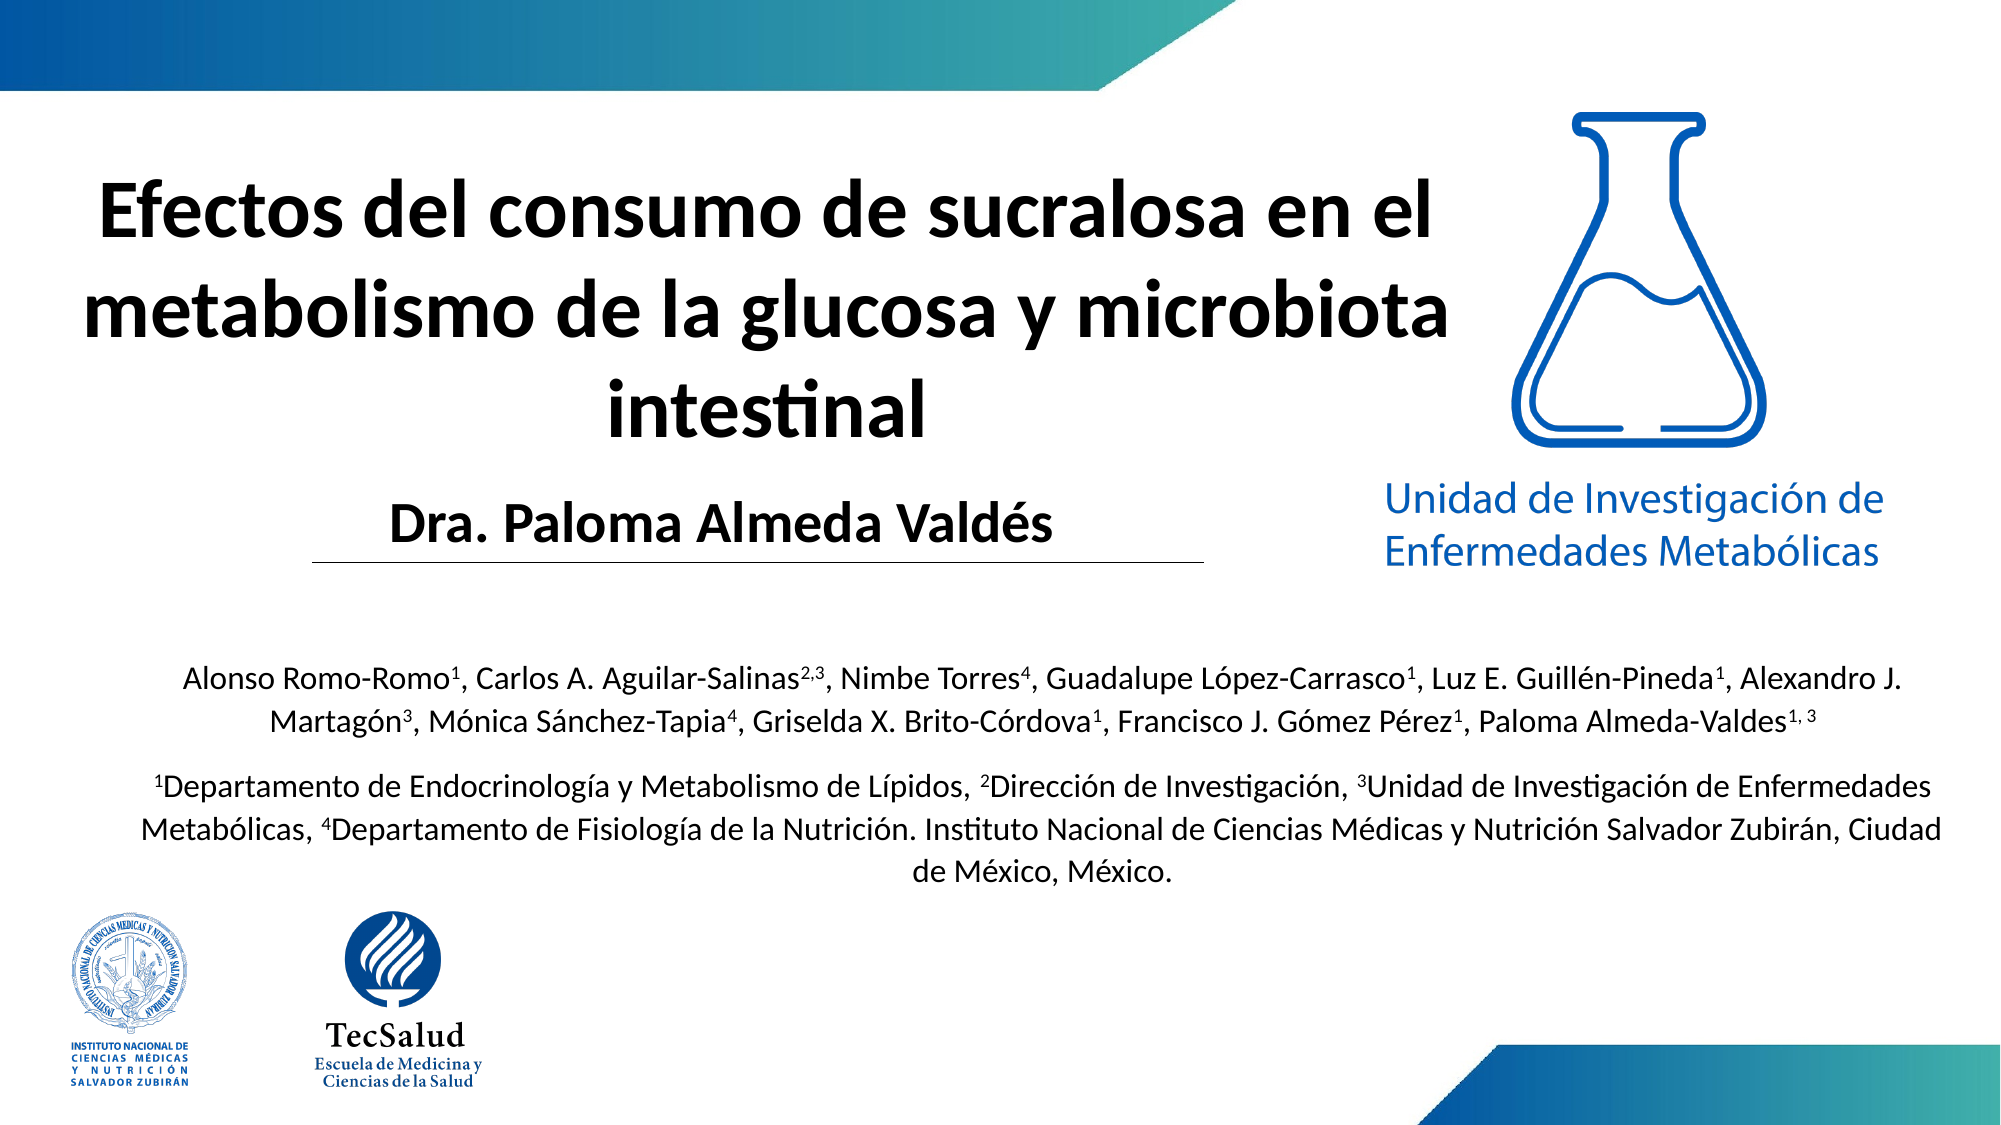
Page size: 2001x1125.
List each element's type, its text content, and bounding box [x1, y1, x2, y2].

picture [0, 0, 2001, 1125]
text_box Dra. Paloma Almeda Valdés [56, 458, 1382, 565]
text_box Alonso Romo-Romo1, Carlos A. Aguilar-Salinas2,3, Nimbe Torres4, Guadalupe López-Carrasco1, Luz E. Guillén-Pineda1, Alexandro J. Martagón3, Mónica Sánchez-Tapia4, Griselda X. Brito-Córdova1, Francisco J. Gómez Pérez1, Paloma Almeda-Valdes1, 3 1Departamento de Endocrinología y Metabolismo de Lípidos, 2Dirección de Investigación, 3Unidad de Investigación de Enfermedades Metabólicas, 4Departamento de Fisiología de la Nutrición. Instituto Nacional de Ciencias Médicas y Nutrición Salvador Zubirán, Ciudad de México, México. [106, 646, 1979, 897]
title Efectos del consumo de sucralosa en el metabolismo de la glucosa y microbiota intestinal [56, 135, 1382, 458]
